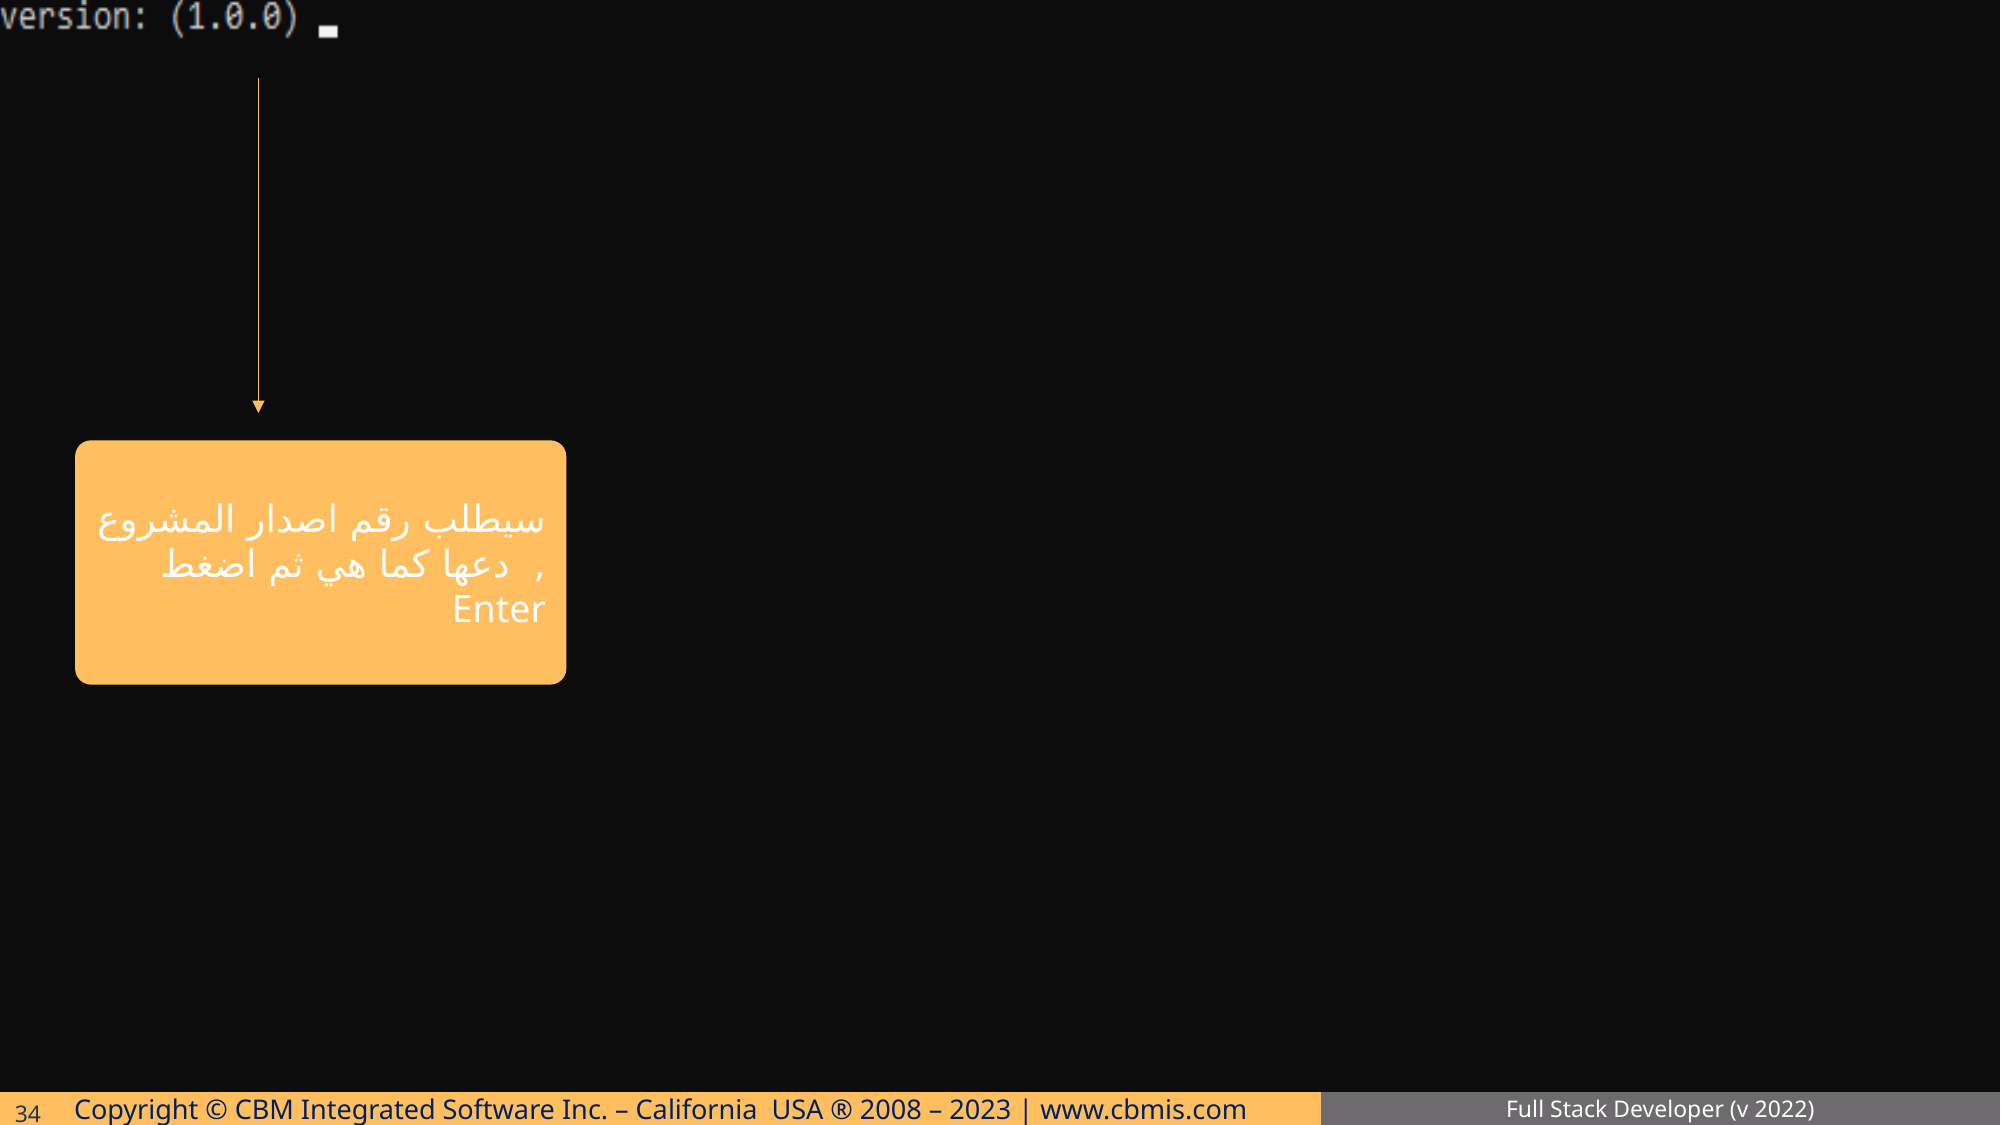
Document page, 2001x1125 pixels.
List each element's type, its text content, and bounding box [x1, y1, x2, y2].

slide_number 34 [0, 1092, 77, 1125]
picture [0, 0, 2000, 1092]
